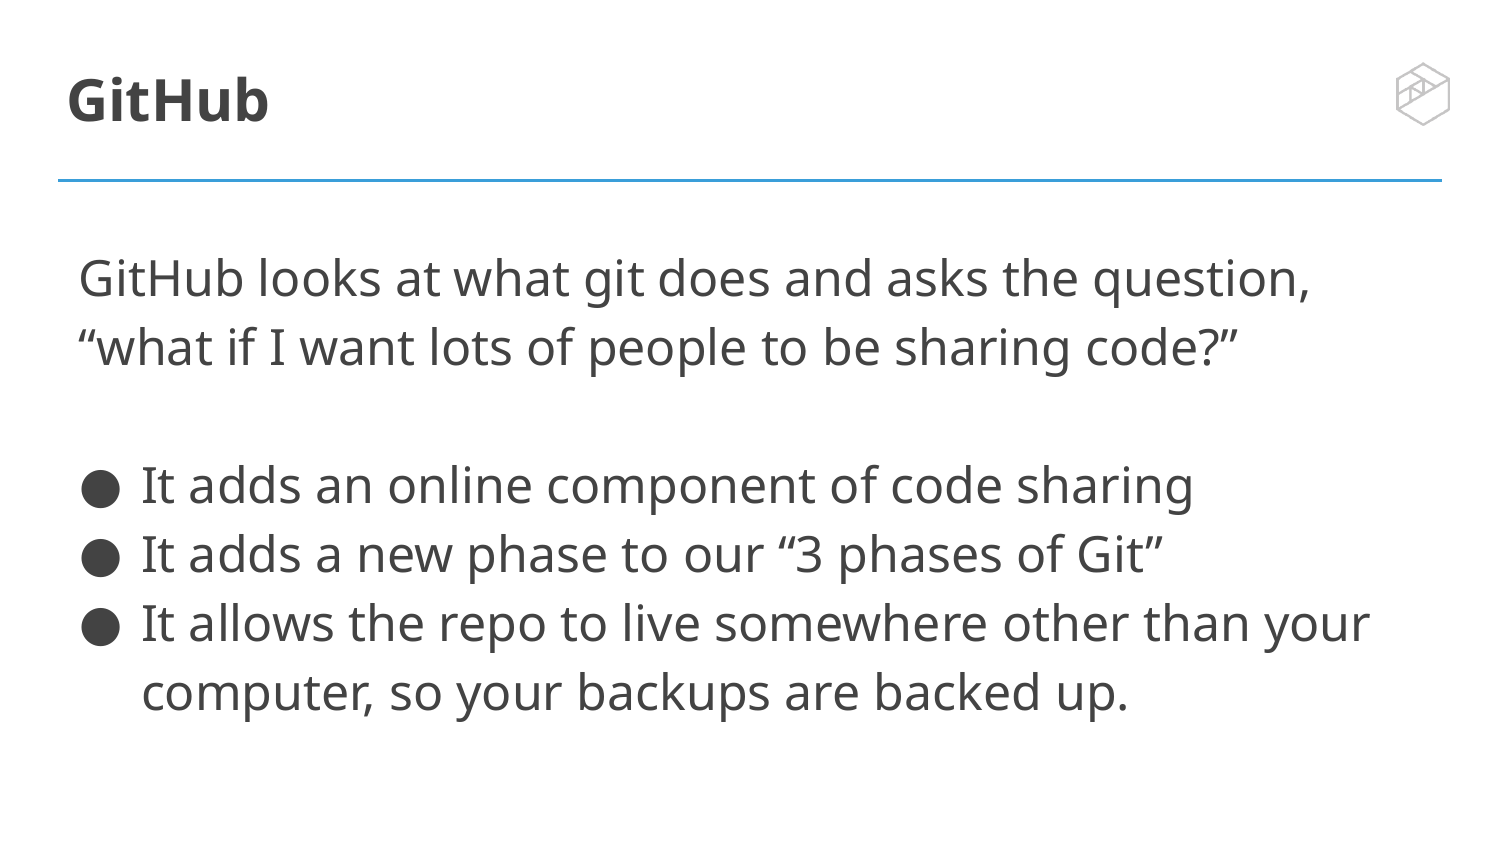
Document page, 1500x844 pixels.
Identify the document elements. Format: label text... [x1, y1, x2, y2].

list GitHub looks at what git does and asks the question, “what if I want lots of people to be sharing code?” It adds an online component of code sharing It adds a new phase to our “3 phases of Git” It allows the repo to live somewhere other than your computer, so your backups are backed up. [51, 222, 1449, 658]
picture [1396, 62, 1451, 126]
title GitHub [51, 48, 1135, 142]
